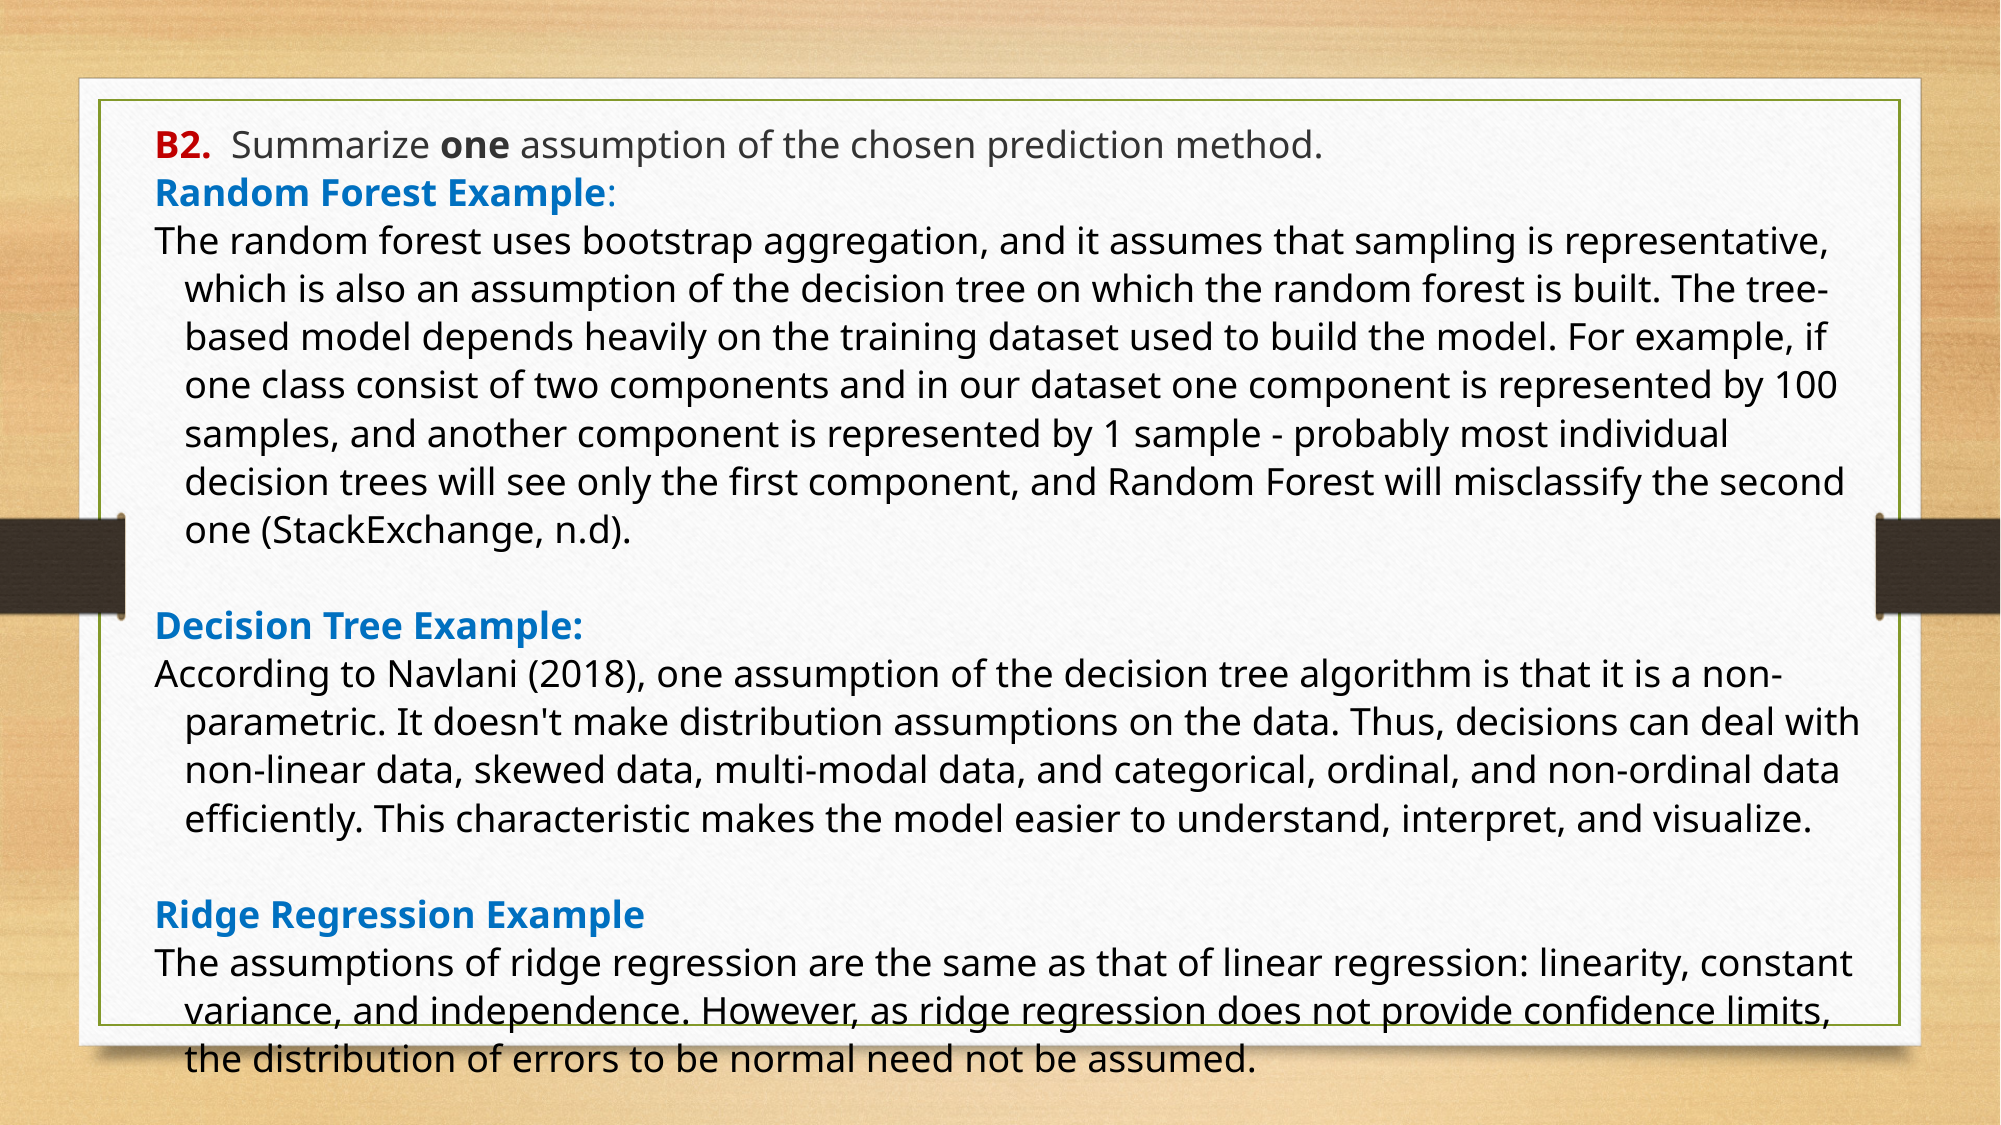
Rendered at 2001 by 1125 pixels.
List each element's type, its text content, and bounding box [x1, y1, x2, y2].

text_box B2. Summarize one assumption of the chosen prediction method. Random Forest Example: The random forest uses bootstrap aggregation, and it assumes that sampling is representative, which is also an assumption of the decision tree on which the random forest is built. The tree-based model depends heavily on the training dataset used to build the model. For example, if one class consist of two components and in our dataset one component is represented by 100 samples, and another component is represented by 1 sample - probably most individual decision trees will see only the first component, and Random Forest will misclassify the second one (StackExchange, n.d). Decision Tree Example: According to Navlani (2018), one assumption of the decision tree algorithm is that it is a non-parametric. It doesn't make distribution assumptions on the data. Thus, decisions can deal with non-linear data, skewed data, multi-modal data, and categorical, ordinal, and non-ordinal data efficiently. This characteristic makes the model easier to understand, interpret, and visualize. Ridge Regression Example The assumptions of ridge regression are the same as that of linear regression: linearity, constant variance, and independence. However, as ridge regression does not provide confidence limits, the distribution of errors to be normal need not be assumed. [102, 110, 1898, 1088]
picture [0, 0, 2001, 1125]
